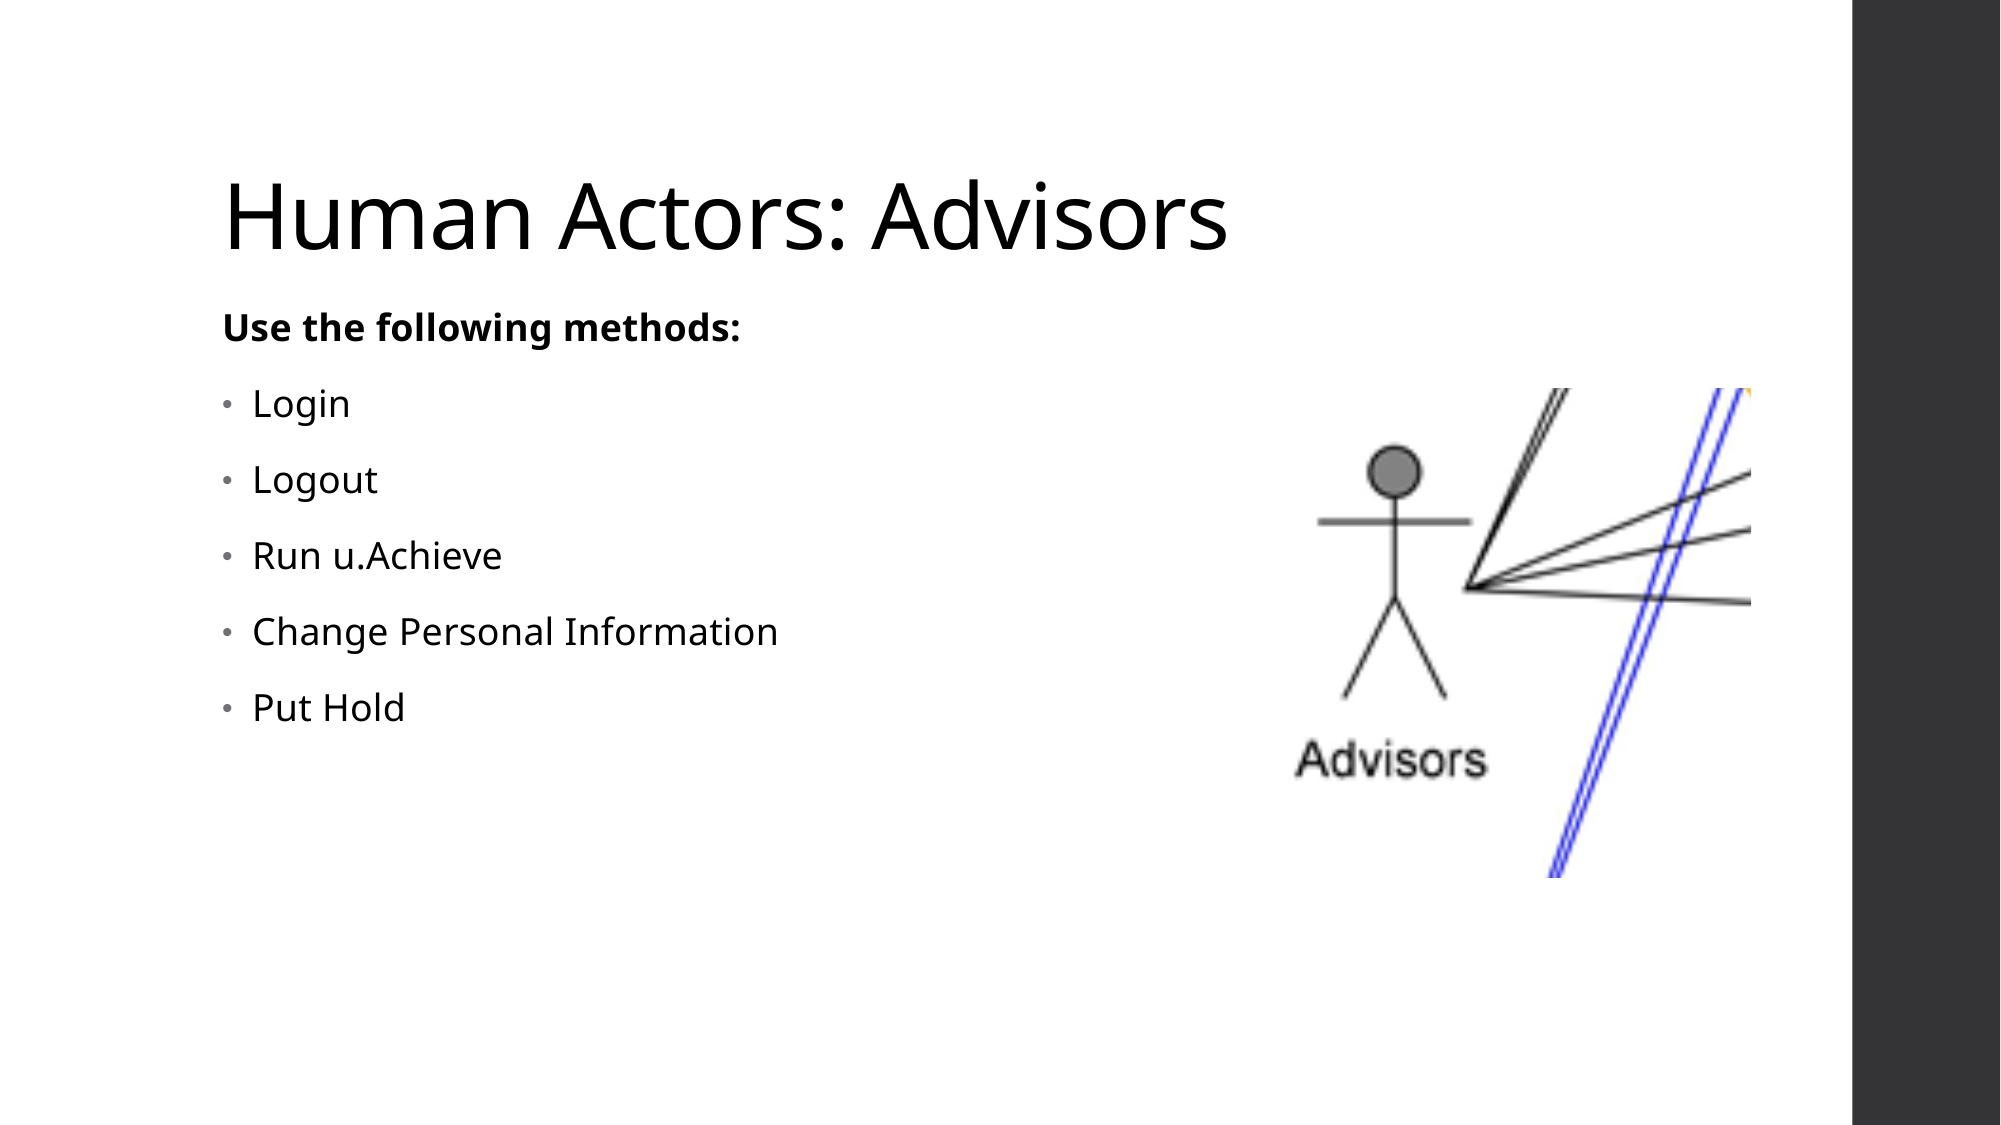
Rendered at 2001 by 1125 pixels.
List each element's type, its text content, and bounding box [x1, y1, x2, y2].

list Use the following methods: Login Logout Run u.Achieve Change Personal Information Put Hold [206, 299, 940, 1014]
picture [1038, 388, 1752, 879]
title Human Actors: Advisors [206, 60, 1797, 278]
